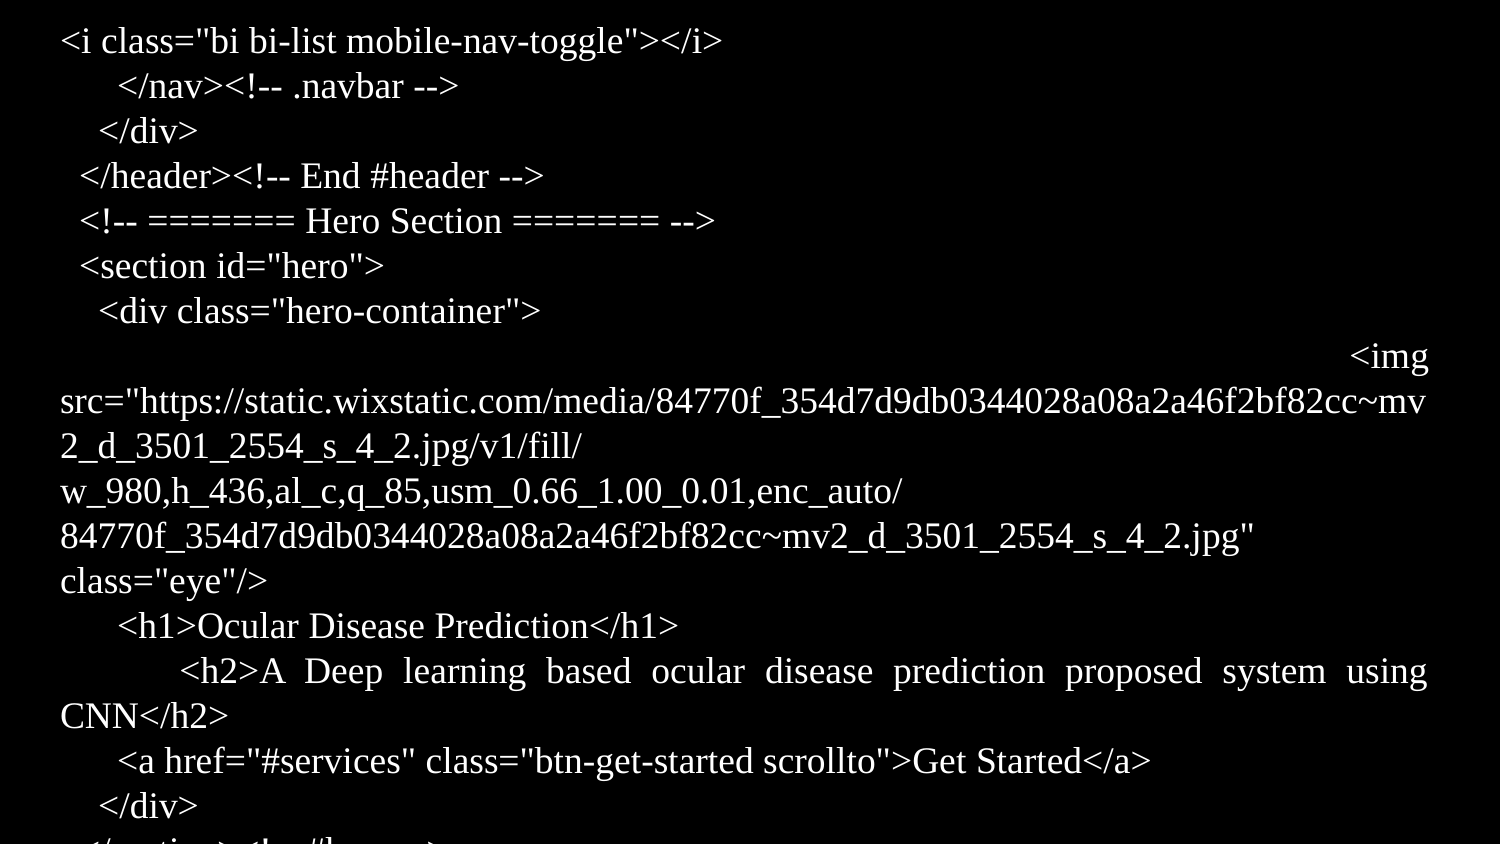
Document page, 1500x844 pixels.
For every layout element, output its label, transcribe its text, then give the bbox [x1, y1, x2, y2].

text_box <i class="bi bi-list mobile-nav-toggle"></i> </nav><!-- .navbar --> </div> </header><!-- End #header --> <!-- ======= Hero Section ======= --> <section id="hero"> <div class="hero-container"> <img src="https://static.wixstatic.com/media/84770f_354d7d9db0344028a08a2a46f2bf82cc~mv2_d_3501_2554_s_4_2.jpg/v1/fill/w_980,h_436,al_c,q_85,usm_0.66_1.00_0.01,enc_auto/84770f_354d7d9db0344028a08a2a46f2bf82cc~mv2_d_3501_2554_s_4_2.jpg" class="eye"/> <h1>Ocular Disease Prediction</h1> <h2>A Deep learning based ocular disease prediction proposed system using CNN</h2> <a href="#services" class="btn-get-started scrollto">Get Started</a> </div> </section><!-- #hero --> [45, 8, 1444, 844]
